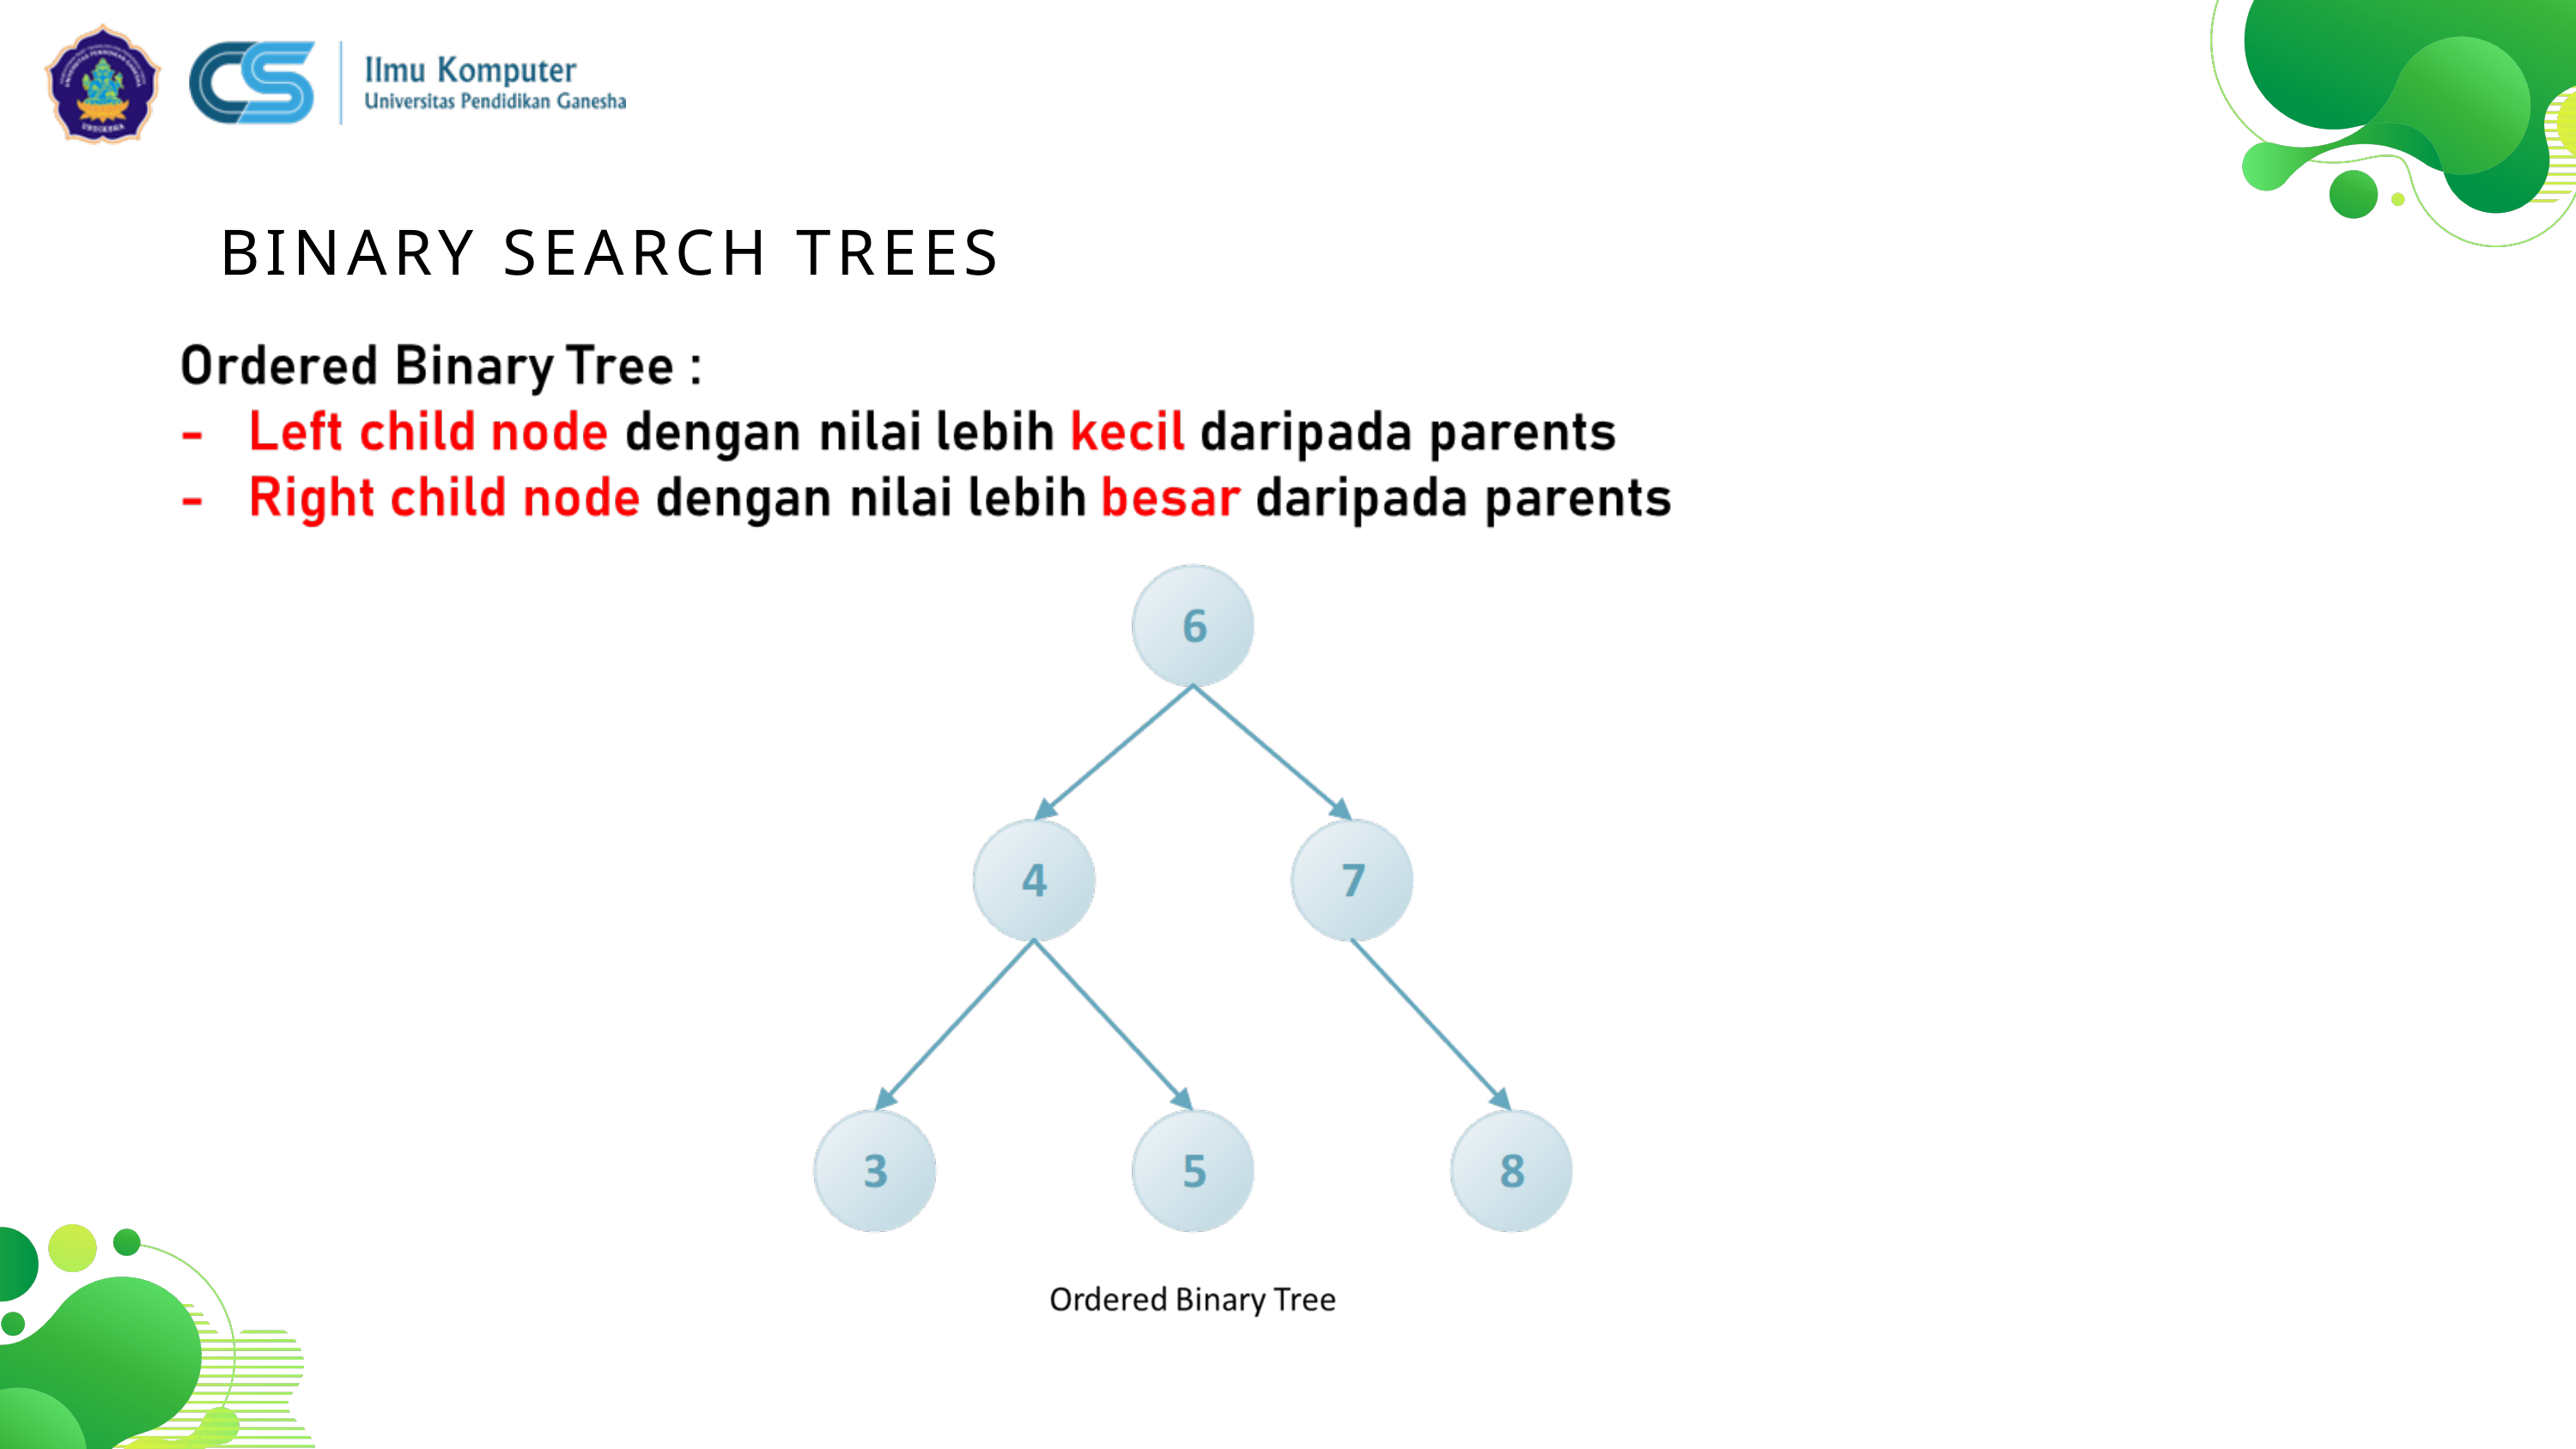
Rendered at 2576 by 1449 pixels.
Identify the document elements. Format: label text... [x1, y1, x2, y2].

picture [0, 1199, 318, 1449]
picture [1028, 1265, 1359, 1342]
picture [41, 23, 627, 145]
text_box BINARY SEARCH TREES [144, 200, 1073, 288]
picture [2210, 0, 2576, 247]
picture [144, 311, 1884, 1234]
